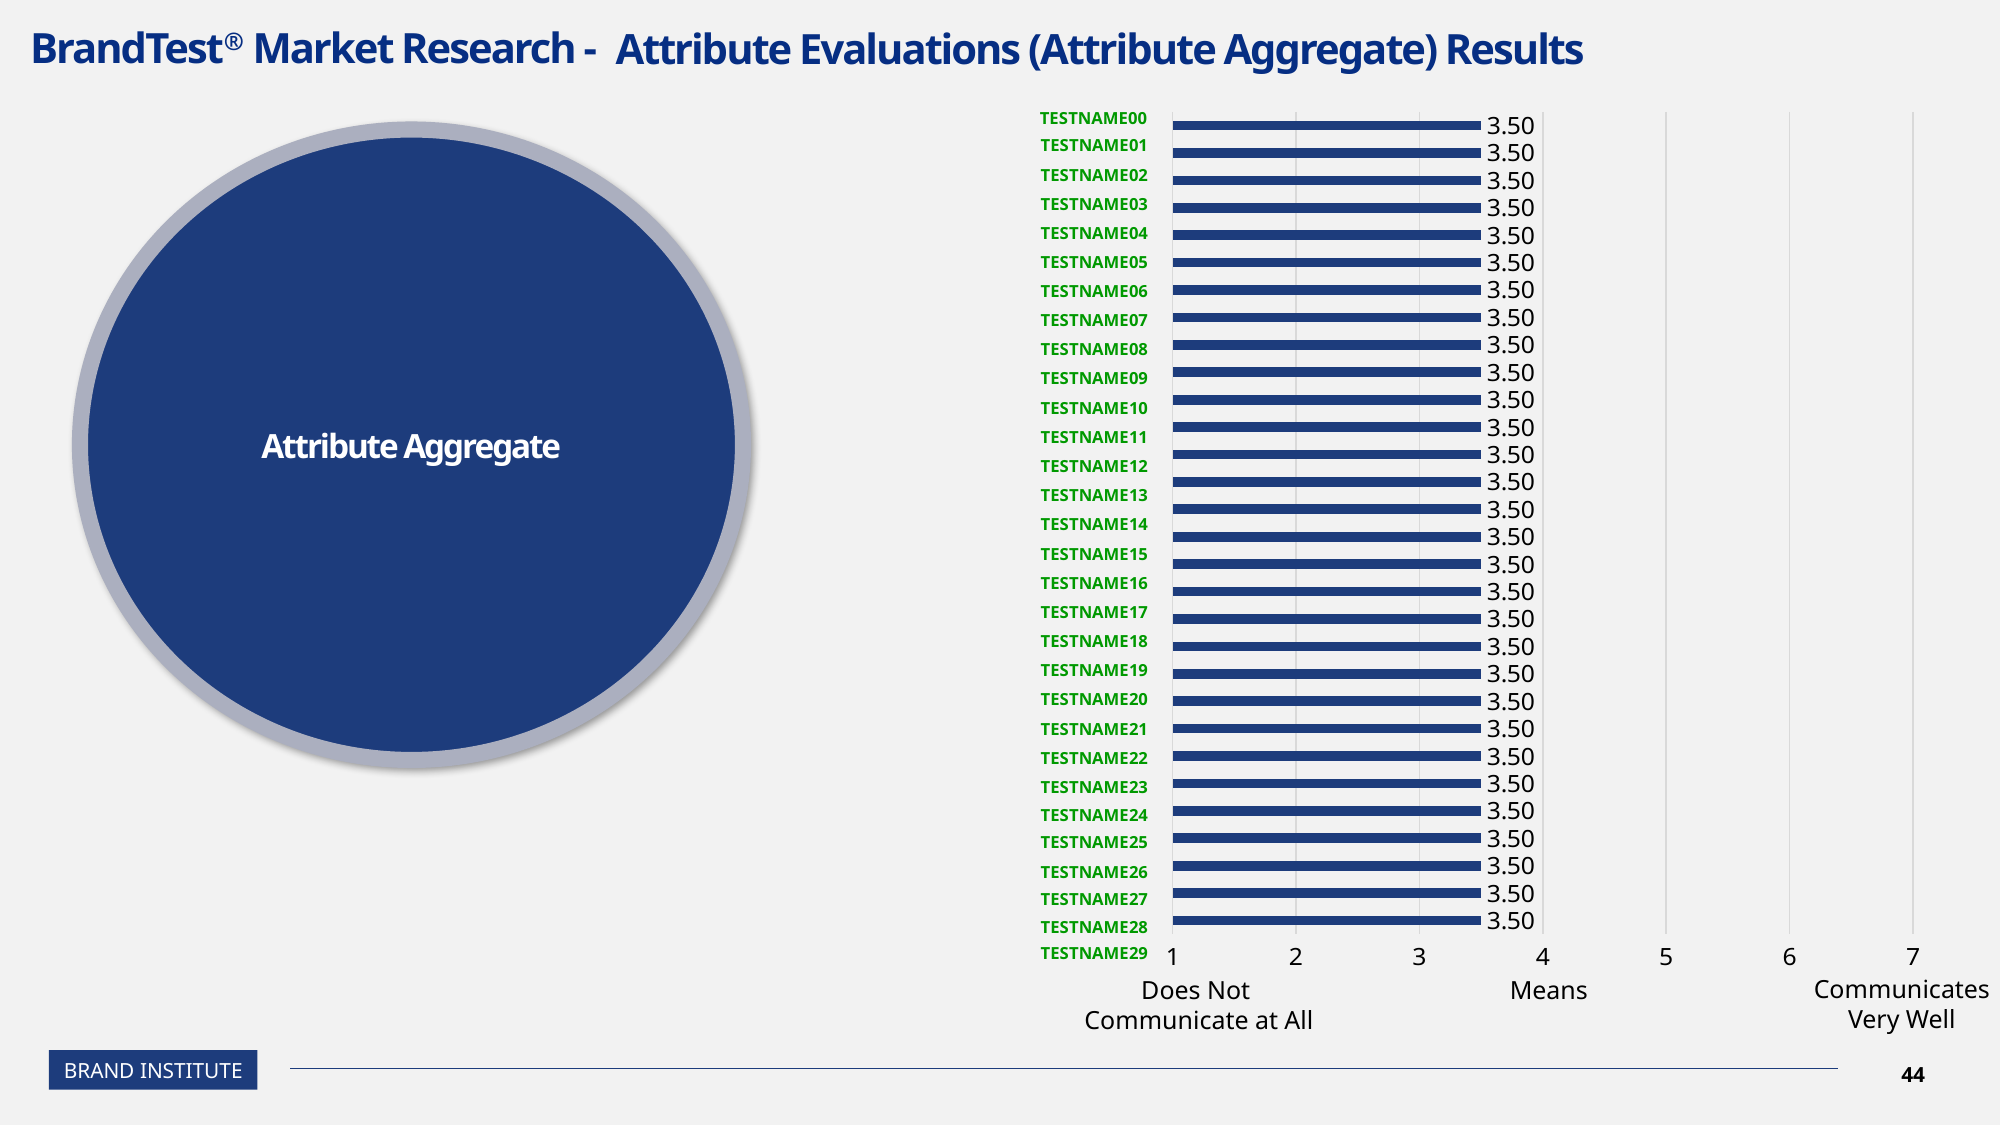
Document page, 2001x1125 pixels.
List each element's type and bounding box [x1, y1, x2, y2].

text_box [1040, 339, 1147, 360]
text_box [1040, 397, 1147, 418]
text_box [1040, 164, 1147, 185]
text_box [1765, 968, 2000, 1055]
text_box [1040, 861, 1147, 882]
text_box [1040, 777, 1147, 798]
text_box [1040, 368, 1147, 389]
text_box [1040, 455, 1147, 476]
text_box [78, 128, 745, 762]
text_box [1040, 543, 1147, 564]
text_box [1040, 630, 1147, 651]
text_box [1040, 659, 1147, 680]
text_box [1040, 485, 1147, 506]
text_box [1040, 135, 1147, 156]
text_box [1040, 514, 1147, 535]
text_box [1040, 193, 1147, 214]
text_box [1040, 718, 1147, 739]
text_box [1040, 251, 1147, 272]
text_box [1040, 601, 1147, 622]
text_box [1040, 804, 1147, 825]
text_box [1040, 222, 1147, 243]
title [30, 0, 659, 113]
text_box [1040, 426, 1147, 447]
text_box [1040, 689, 1147, 710]
chart [1147, 109, 1921, 973]
text_box [615, 1, 1953, 128]
text_box [1495, 973, 1603, 1012]
text_box [1040, 832, 1147, 853]
text_box [1040, 916, 1147, 937]
text_box [1040, 310, 1147, 331]
text_box [1069, 967, 1329, 1042]
text_box [1040, 572, 1147, 593]
text_box [1040, 889, 1147, 910]
text_box [1040, 748, 1147, 769]
text_box [1040, 280, 1147, 302]
text_box [1040, 942, 1147, 963]
